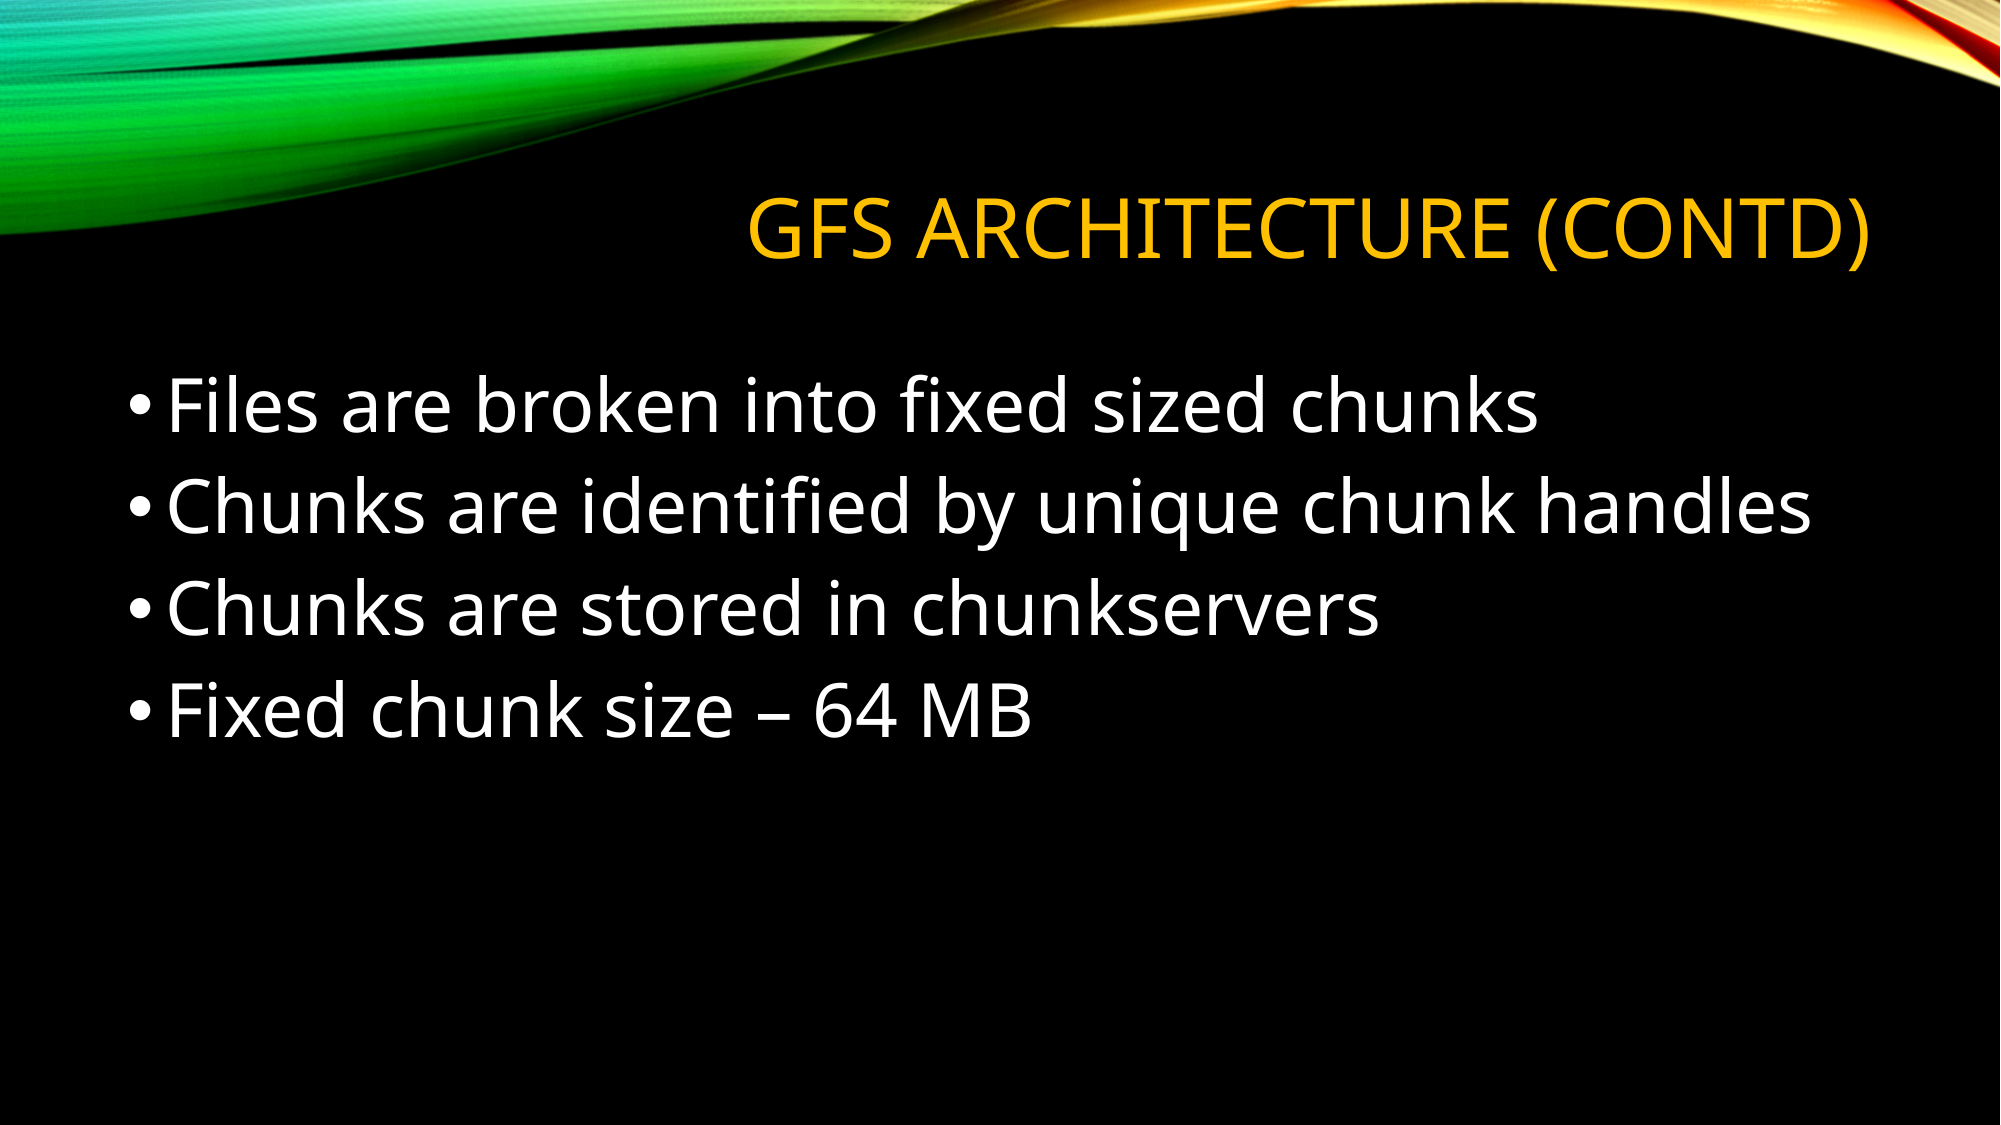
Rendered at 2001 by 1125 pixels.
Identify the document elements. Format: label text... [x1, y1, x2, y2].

title GFS ARCHITECTURE (CONTD) [474, 125, 1888, 338]
list Files are broken into fixed sized chunks Chunks are identified by unique chunk handles Chunks are stored in chunkservers Fixed chunk size – 64 MB [112, 360, 1888, 1021]
picture [0, 0, 2000, 237]
